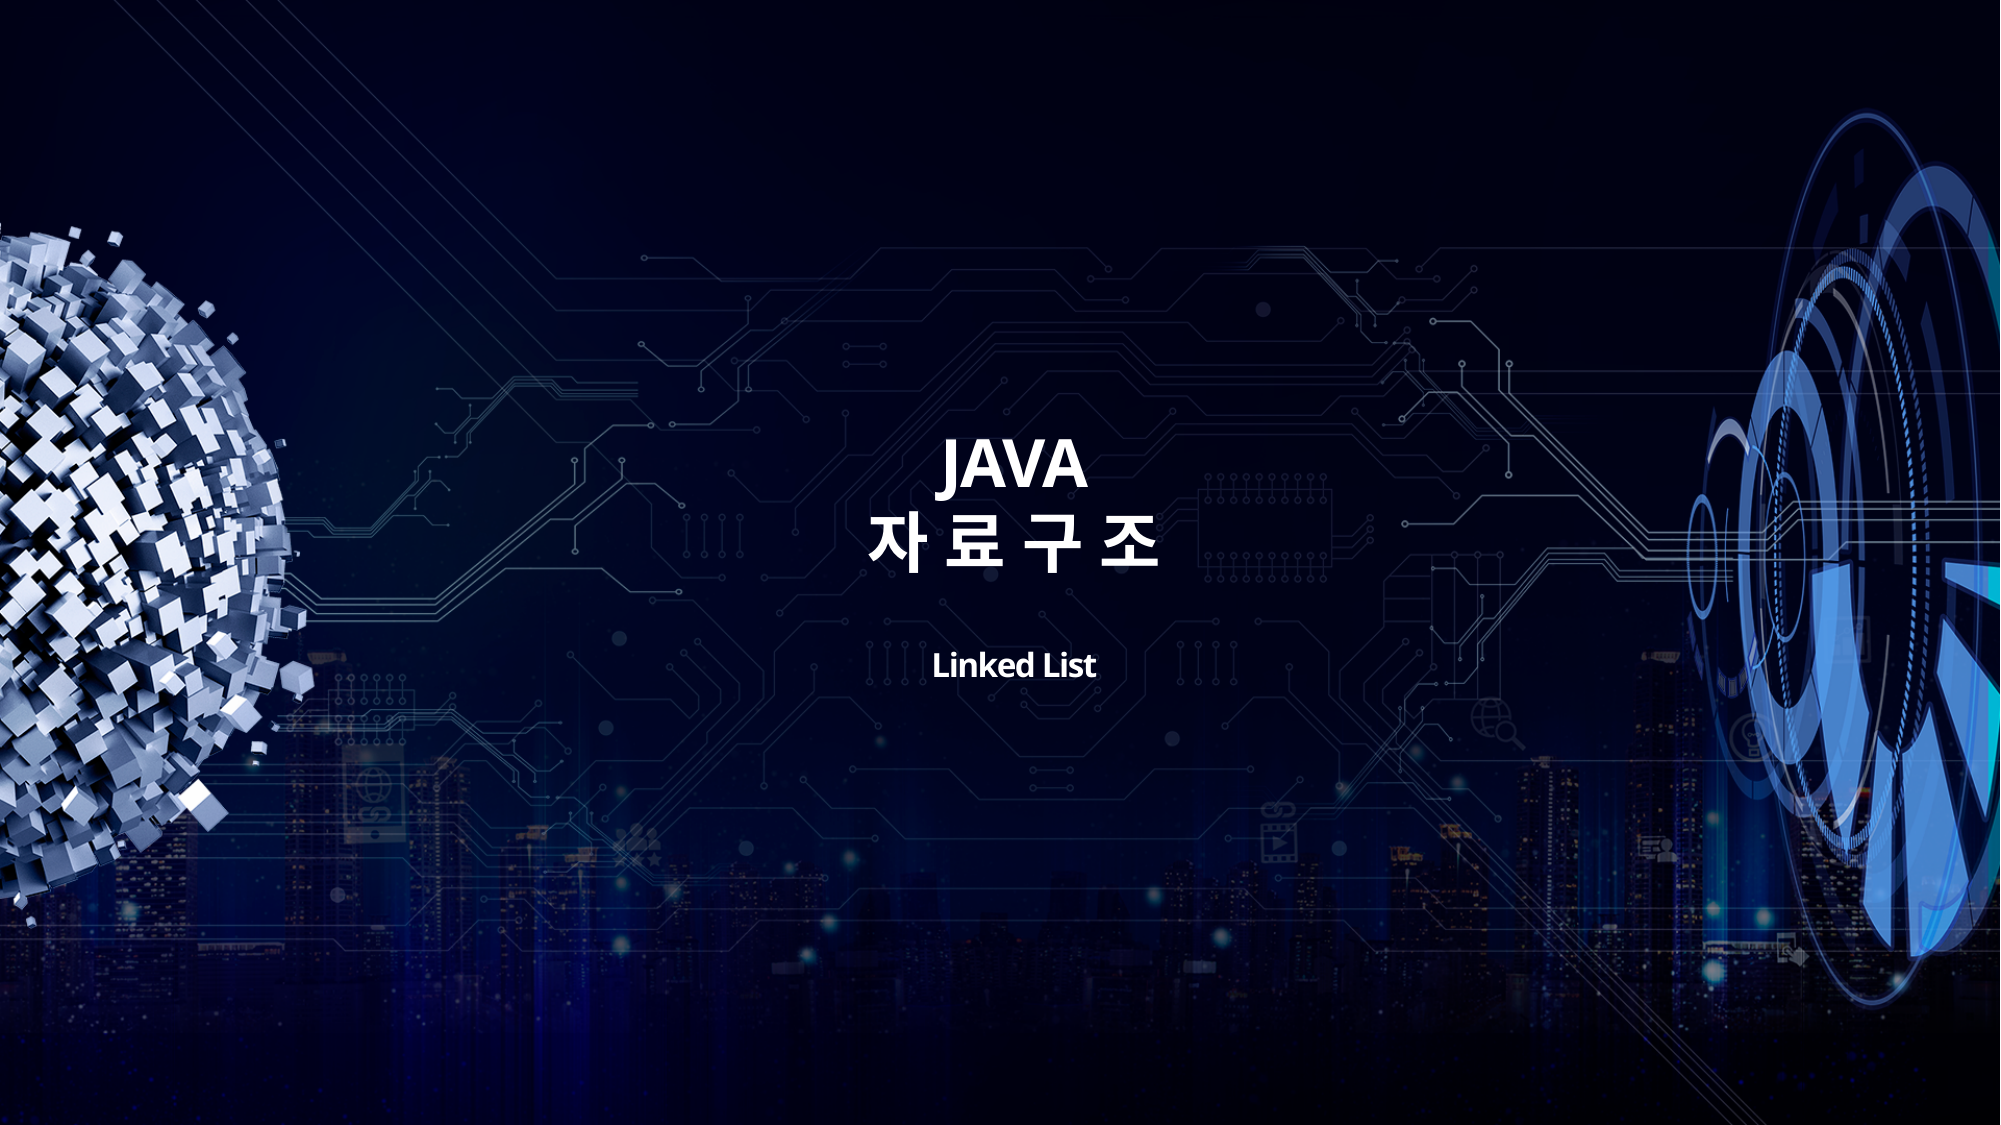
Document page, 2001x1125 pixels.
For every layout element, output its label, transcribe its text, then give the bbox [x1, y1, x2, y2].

title JAVA 자 료 구 조 [163, 412, 1865, 636]
picture [0, 0, 2000, 1125]
list Linked List [163, 636, 1865, 884]
